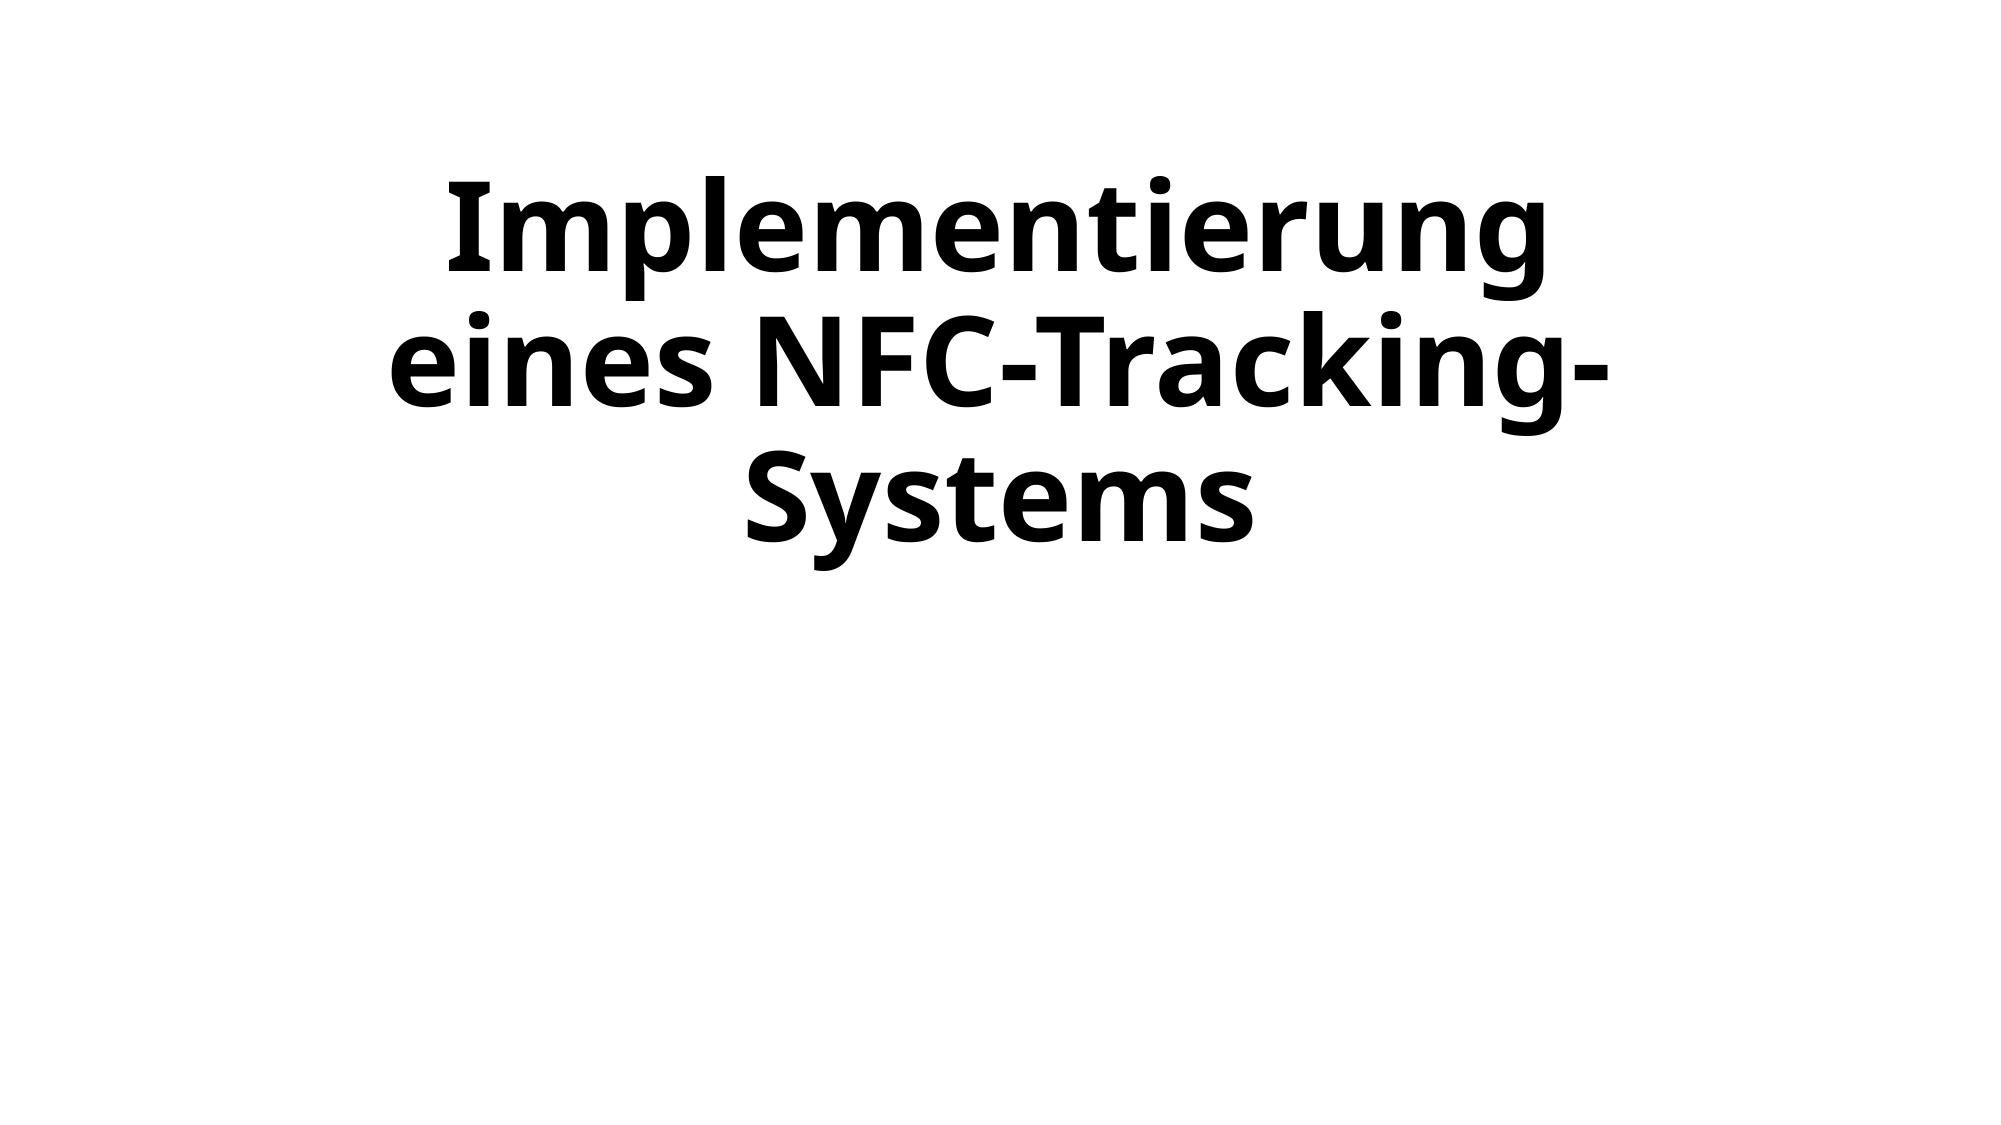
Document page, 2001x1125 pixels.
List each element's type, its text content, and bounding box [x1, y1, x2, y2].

title Implementierung eines NFC-Tracking-Systems [249, 184, 1750, 576]
